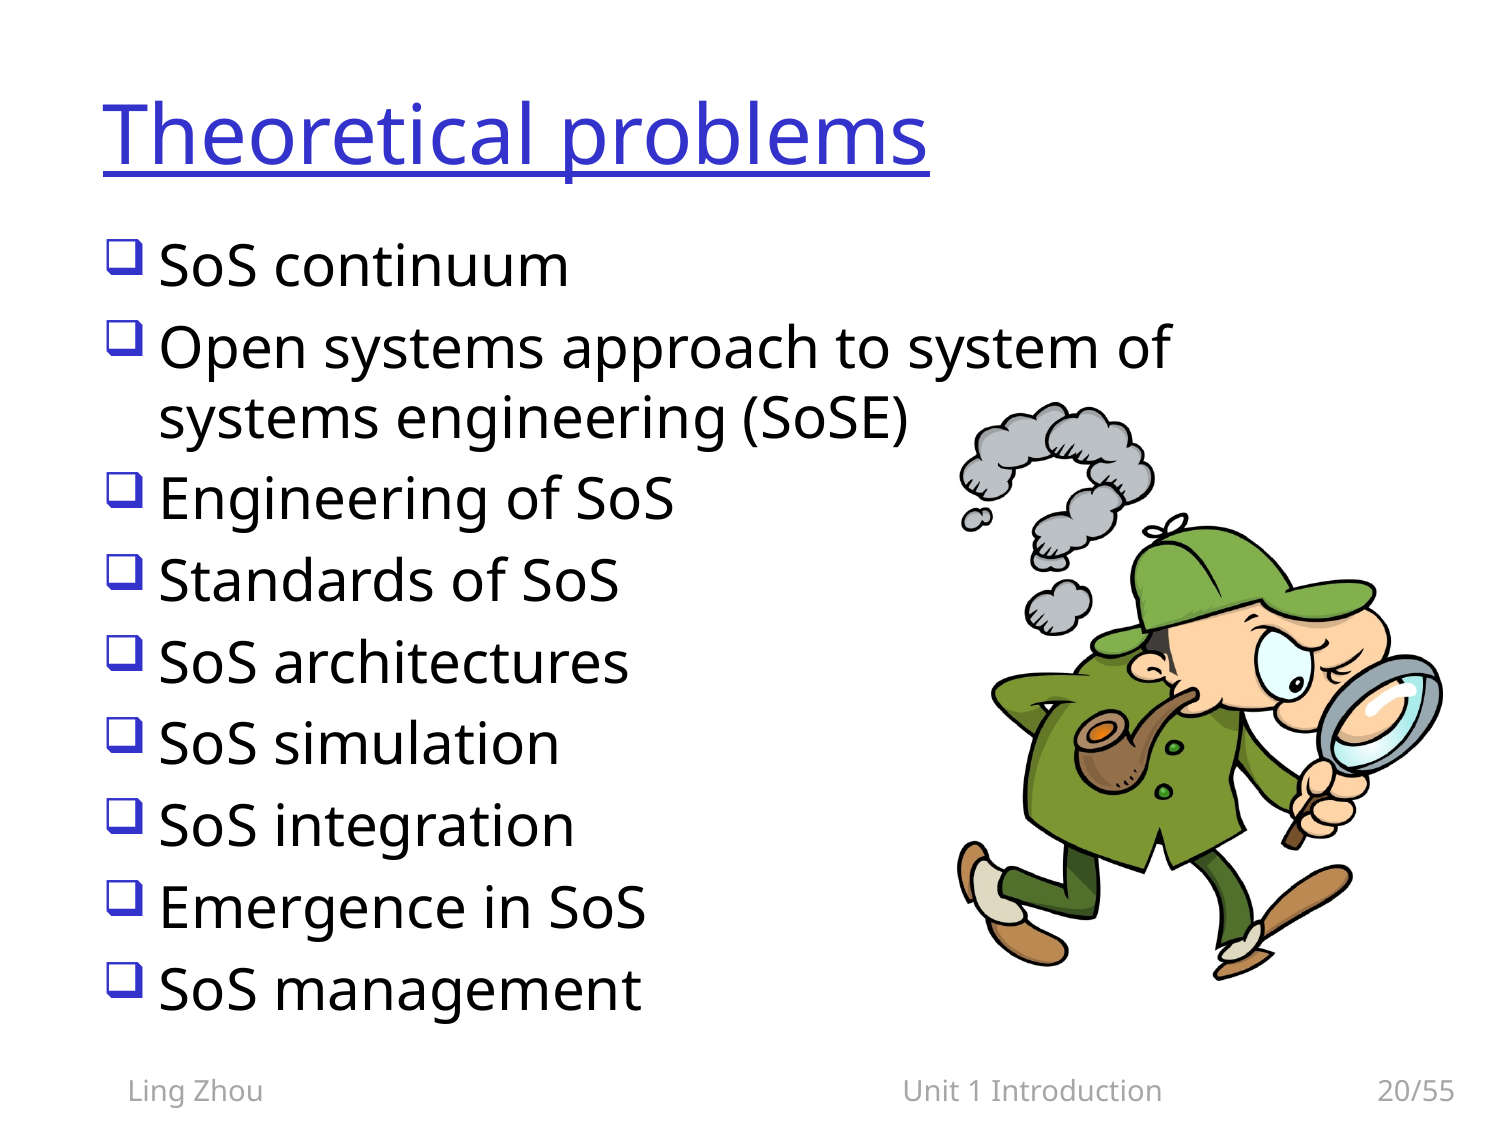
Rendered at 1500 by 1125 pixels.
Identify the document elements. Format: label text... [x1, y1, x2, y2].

list SoS continuum Open systems approach to system of systems engineering (SoSE) Engineering of SoS Standards of SoS SoS architectures SoS simulation SoS integration Emergence in SoS SoS management [87, 220, 1363, 1075]
title Theoretical problems [87, 37, 1363, 220]
slide_number 20/55 [1362, 1064, 1500, 1125]
footer Unit 1 Introduction [887, 1064, 1362, 1125]
picture [956, 402, 1443, 981]
slide_number Ling Zhou [112, 1064, 425, 1125]
